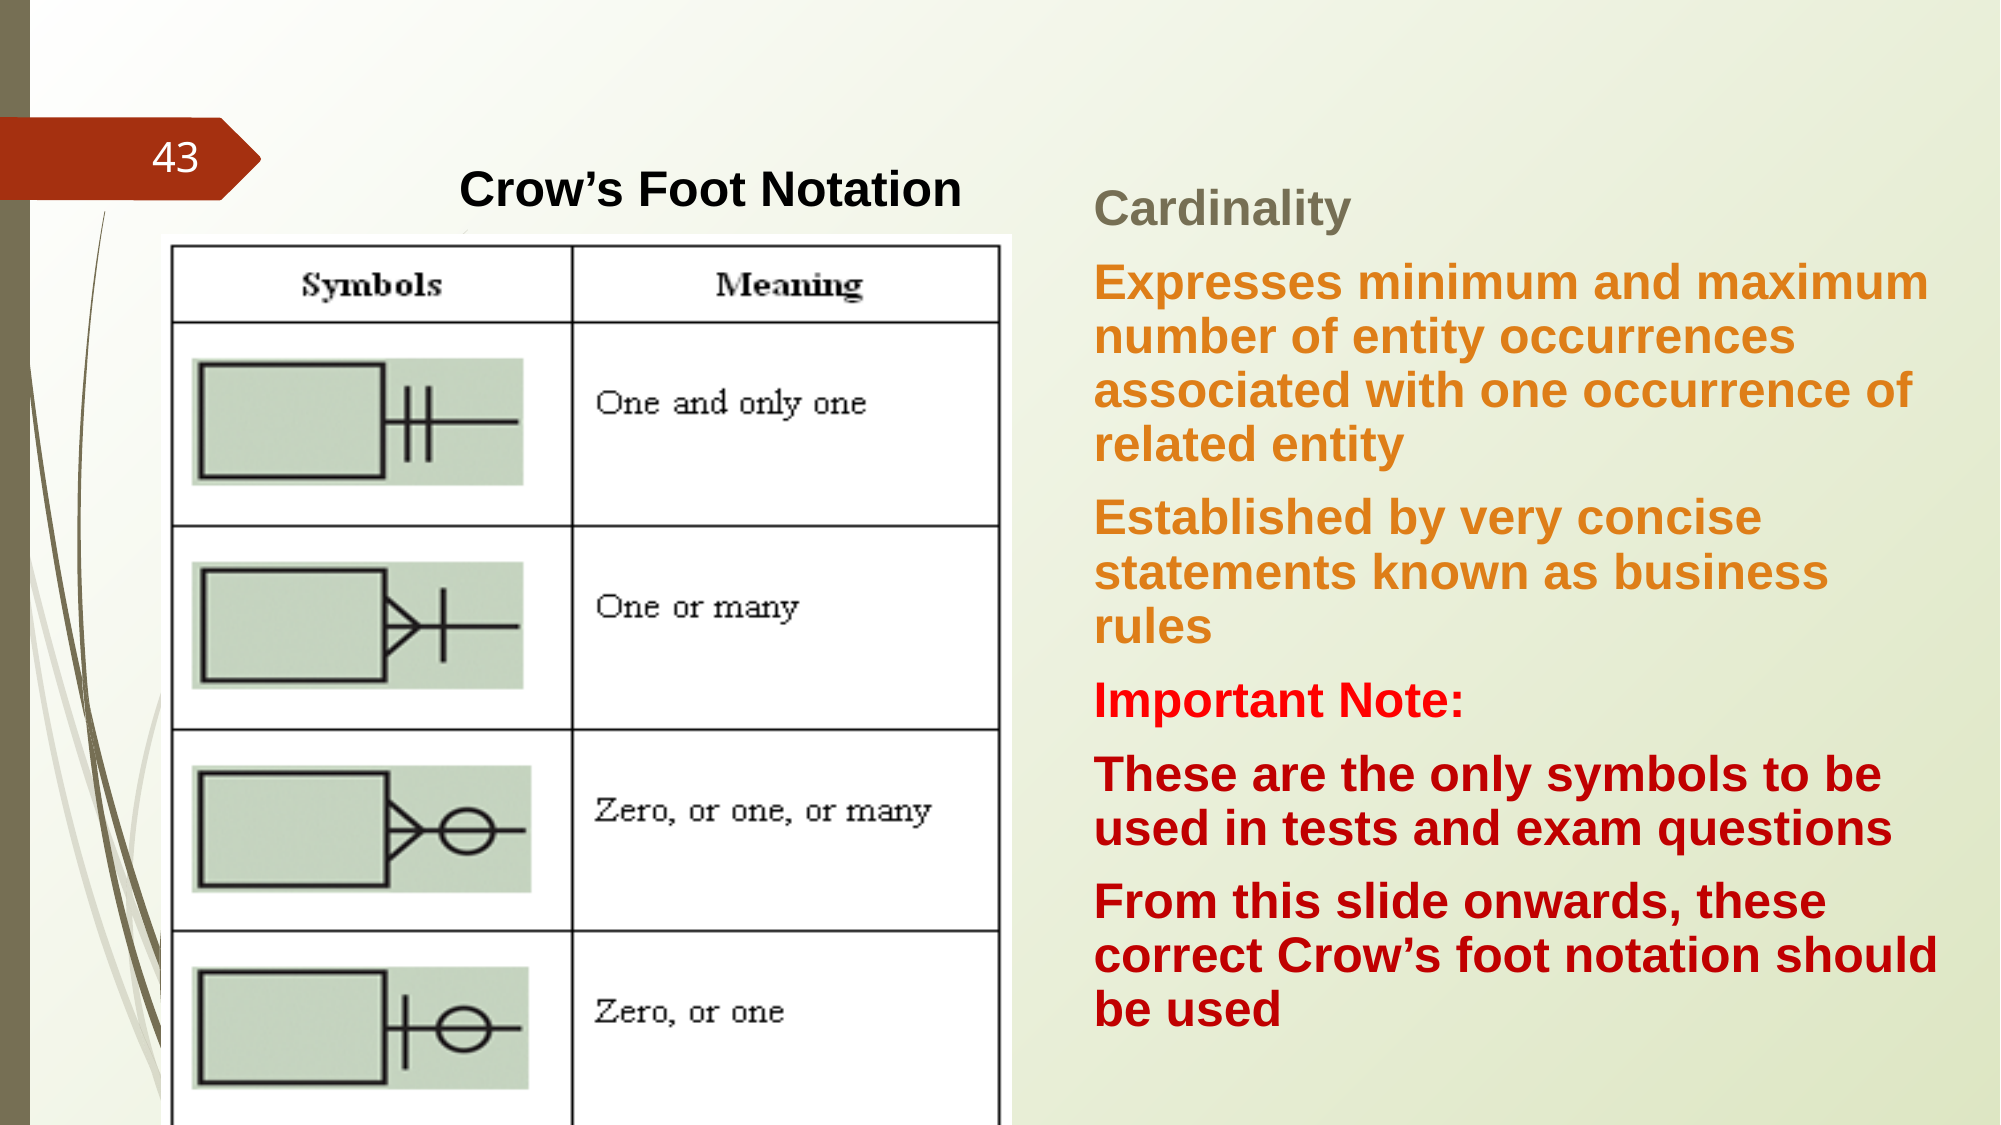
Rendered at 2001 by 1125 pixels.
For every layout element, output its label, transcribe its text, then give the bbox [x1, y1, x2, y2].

text_box Cardinality Expresses minimum and maximum number of entity occurrences associated with one occurrence of related entity Established by very concise statements known as business rules Important Note: These are the only symbols to be used in tests and exam questions From this slide onwards, these correct Crow’s foot notation should be used [1078, 174, 1976, 1046]
picture [161, 234, 1012, 1125]
slide_number ‹#› [87, 129, 216, 190]
text_box Crow’s Foot Notation [428, 149, 994, 225]
